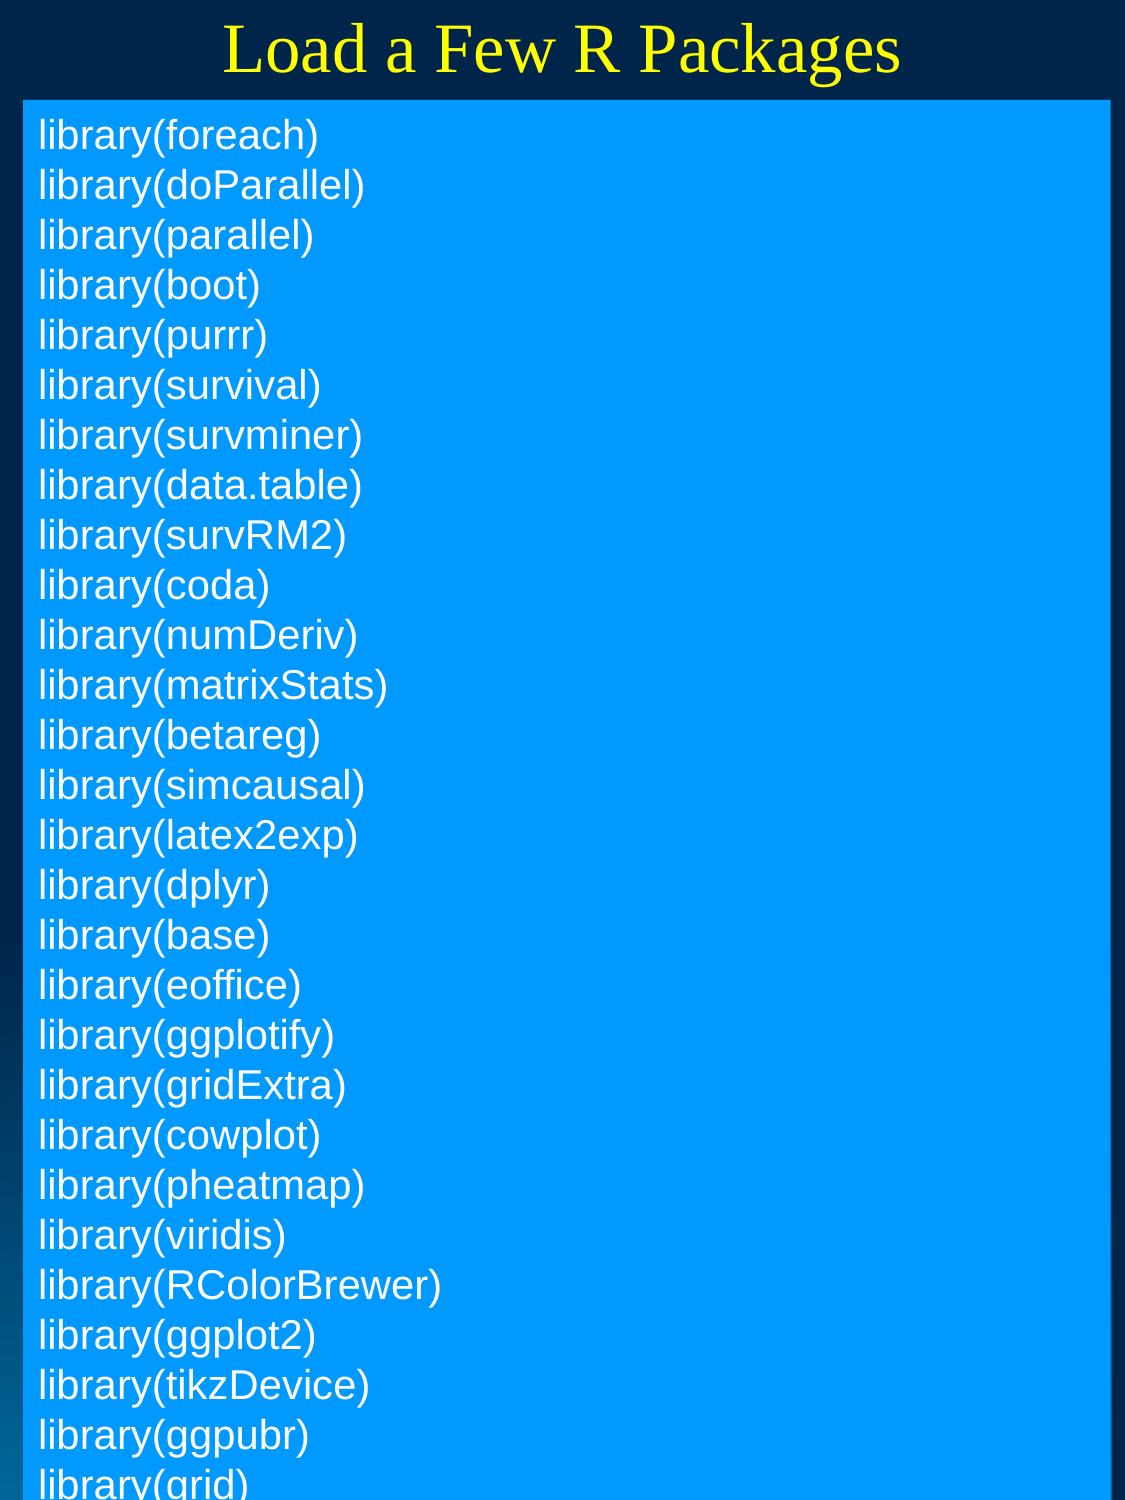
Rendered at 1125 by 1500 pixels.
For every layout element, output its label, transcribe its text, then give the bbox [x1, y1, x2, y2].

list library(foreach) library(doParallel) library(parallel) library(boot) library(purrr) library(survival) library(survminer) library(data.table) library(survRM2) library(coda) library(numDeriv) library(matrixStats) library(betareg) library(simcausal) library(latex2exp) library(dplyr) library(base) library(eoffice) library(ggplotify) library(gridExtra) library(cowplot) library(pheatmap) library(viridis) library(RColorBrewer) library(ggplot2) library(tikzDevice) library(ggpubr) library(grid) [23, 99, 1111, 1500]
title Load a Few R Packages [12, 12, 1113, 75]
